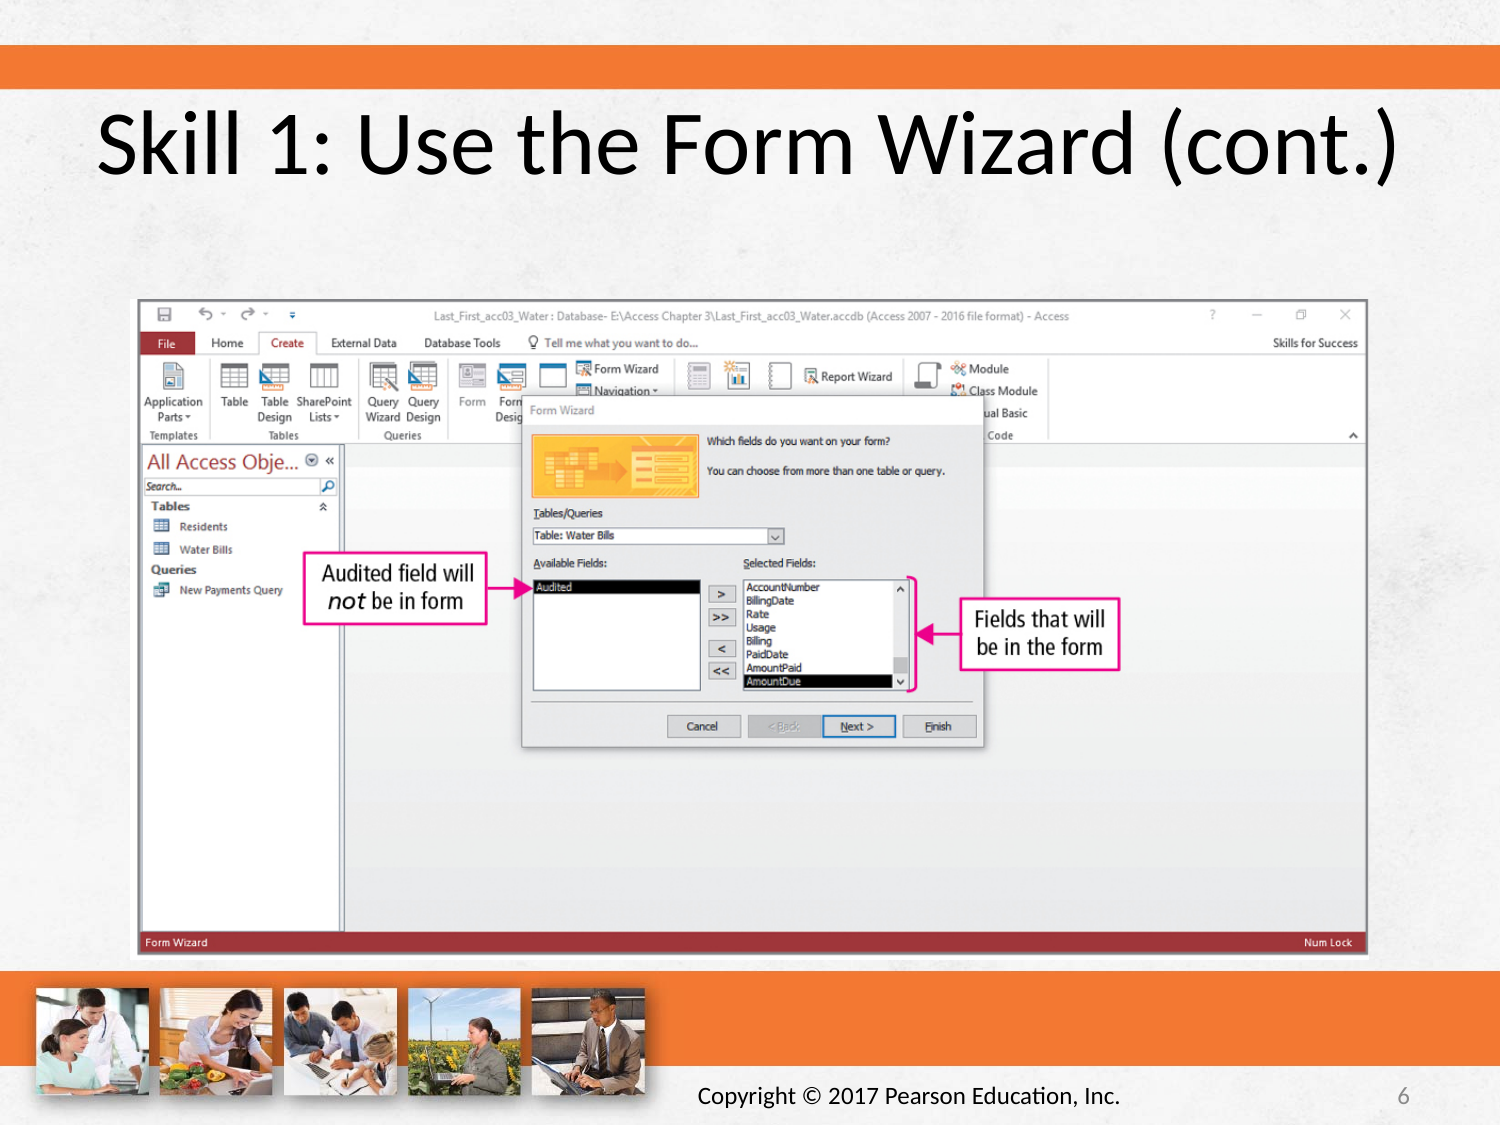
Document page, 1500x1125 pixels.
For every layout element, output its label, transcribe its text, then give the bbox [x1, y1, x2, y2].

footer Copyright © 2017 Pearson Education, Inc. [650, 1065, 1074, 1125]
picture [0, 0, 1500, 1125]
slide_number 6 [1074, 1065, 1425, 1125]
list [130, 299, 1370, 961]
title Skill 1: Use the Form Wizard (cont.) [74, 49, 1426, 226]
